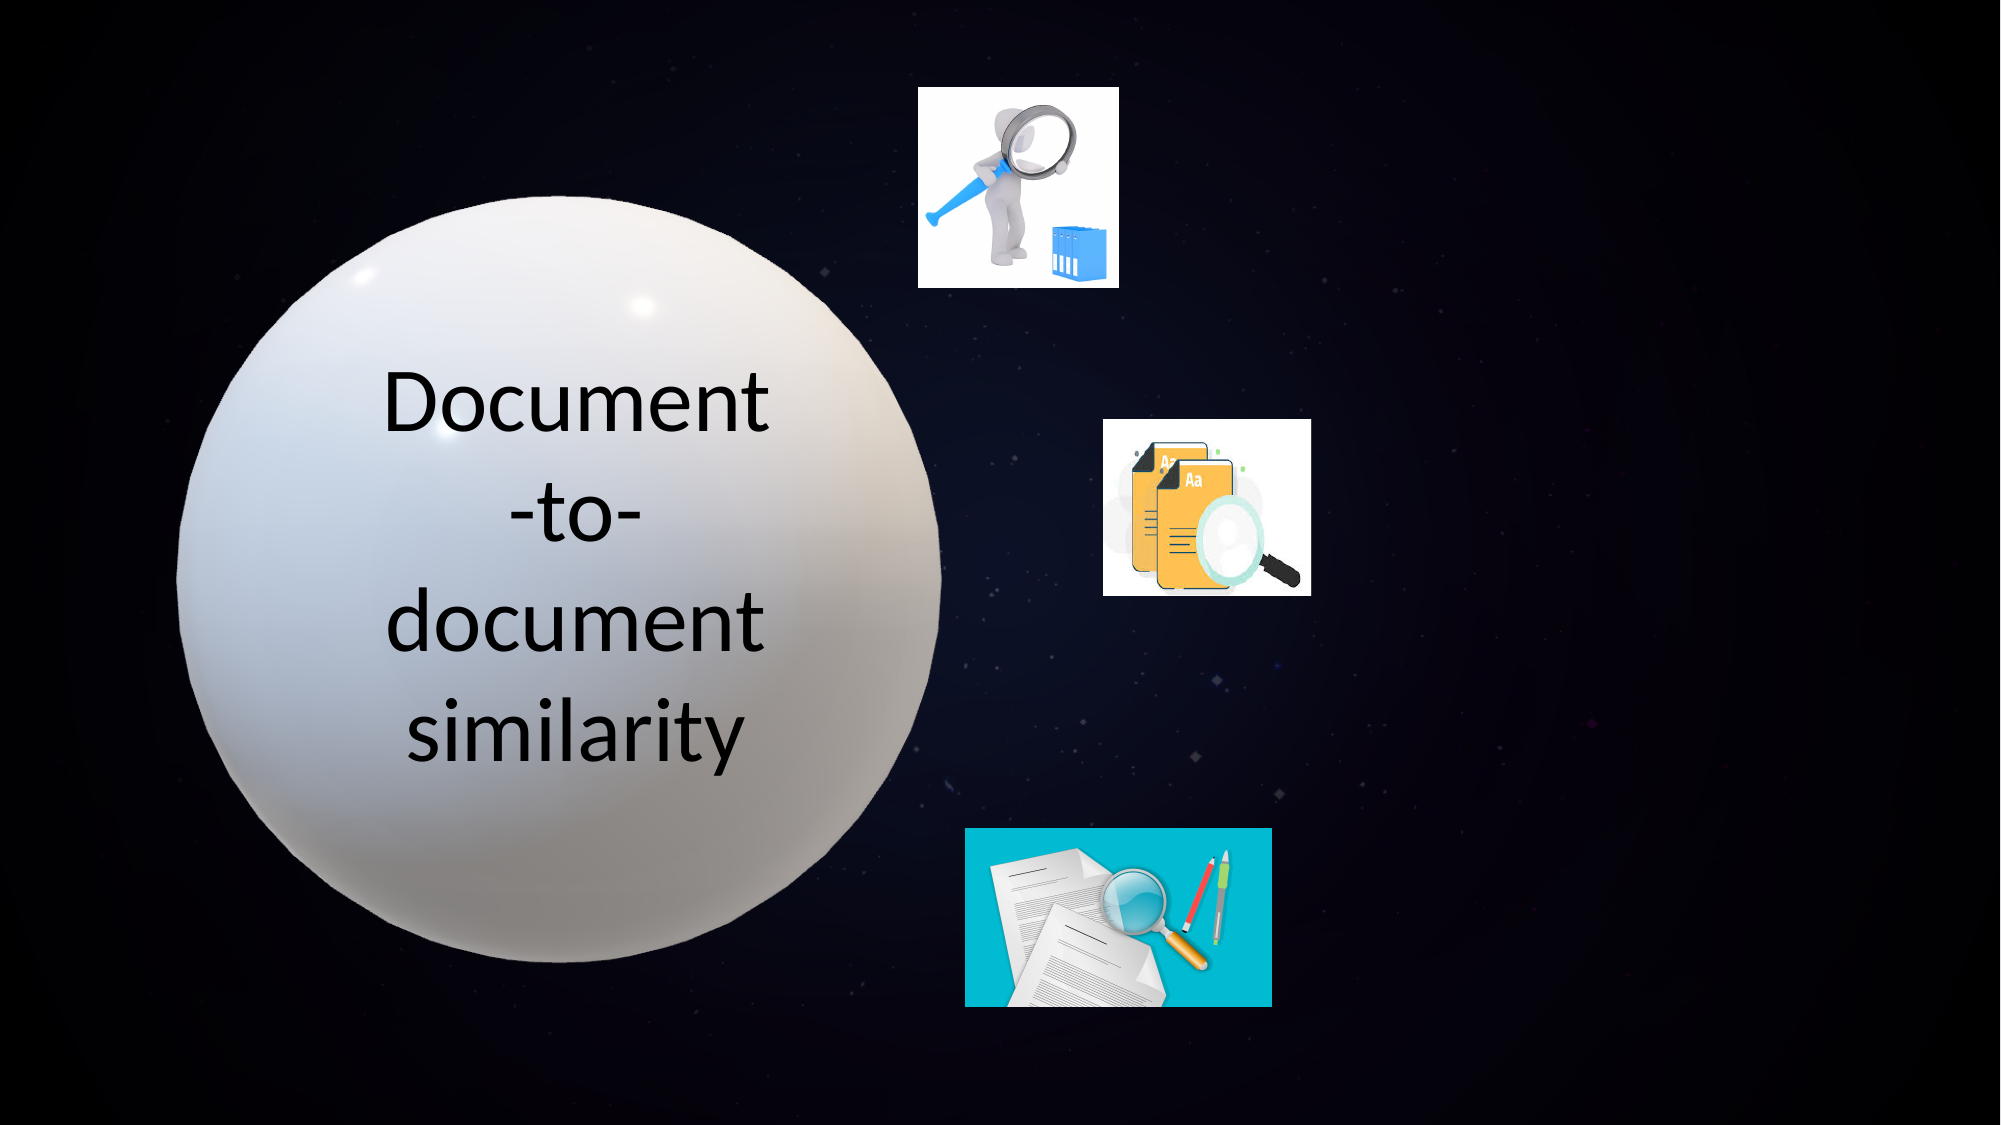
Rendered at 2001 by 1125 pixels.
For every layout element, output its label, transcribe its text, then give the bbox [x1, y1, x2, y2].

text_box Document-to-document similarity [363, 332, 789, 788]
picture [50, 0, 1927, 1125]
